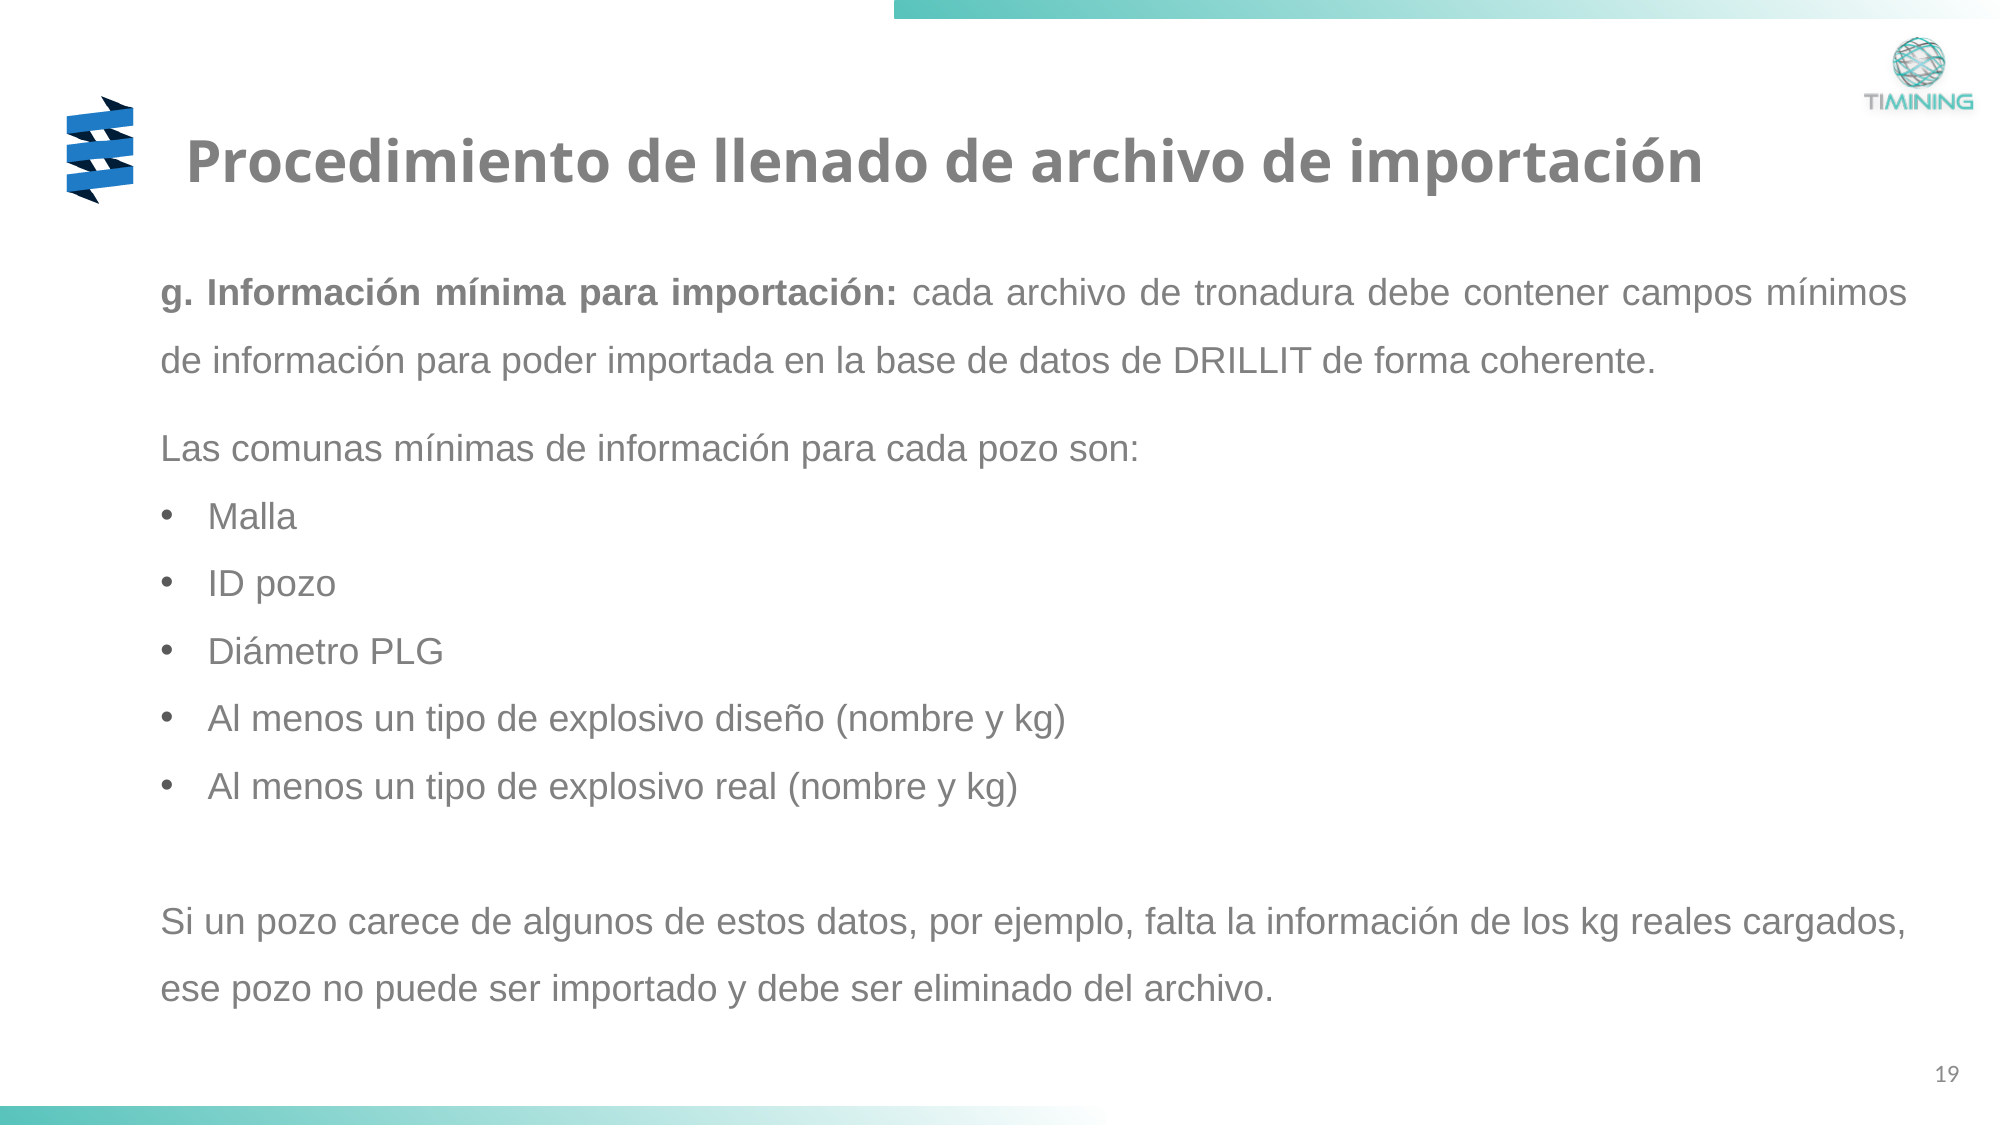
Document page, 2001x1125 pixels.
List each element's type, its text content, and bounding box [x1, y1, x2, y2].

list g. Información mínima para importación: cada archivo de tronadura debe contener campos mínimos de información para poder importada en la base de datos de DRILLIT de forma coherente. Las comunas mínimas de información para cada pozo son: Malla ID pozo Diámetro PLG Al menos un tipo de explosivo diseño (nombre y kg) Al menos un tipo de explosivo real (nombre y kg) Si un pozo carece de algunos de estos datos, por ejemplo, falta la información de los kg reales cargados, ese pozo no puede ser importado y debe ser eliminado del archivo. [145, 238, 1923, 1043]
picture [36, 89, 161, 211]
picture [1862, 37, 1975, 111]
text_box Procedimiento de llenado de archivo de importación [170, 109, 1964, 218]
slide_number 19 [1524, 1042, 1975, 1103]
